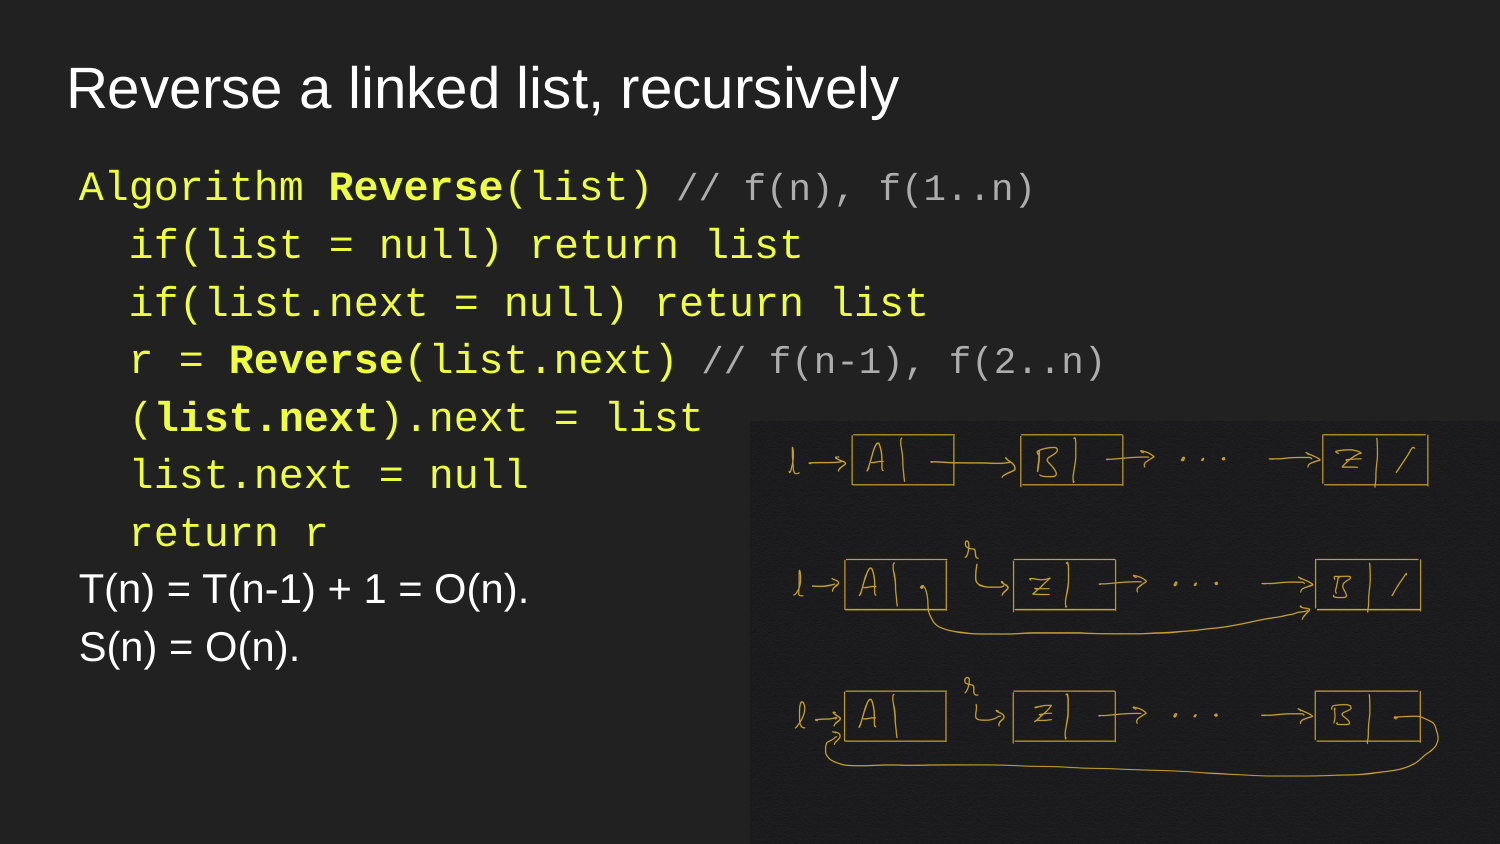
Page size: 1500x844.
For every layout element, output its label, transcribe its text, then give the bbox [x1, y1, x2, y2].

list Algorithm Reverse(list) // f(n), f(1..n) if(list = null) return list if(list.next = null) return list r = Reverse(list.next) // f(n-1), f(2..n) (list.next).next = list list.next = null return r T(n) = T(n-1) + 1 = O(n). S(n) = O(n). [63, 136, 1406, 750]
title Reverse a linked list, recursively [51, 35, 1449, 130]
picture [749, 421, 1500, 844]
